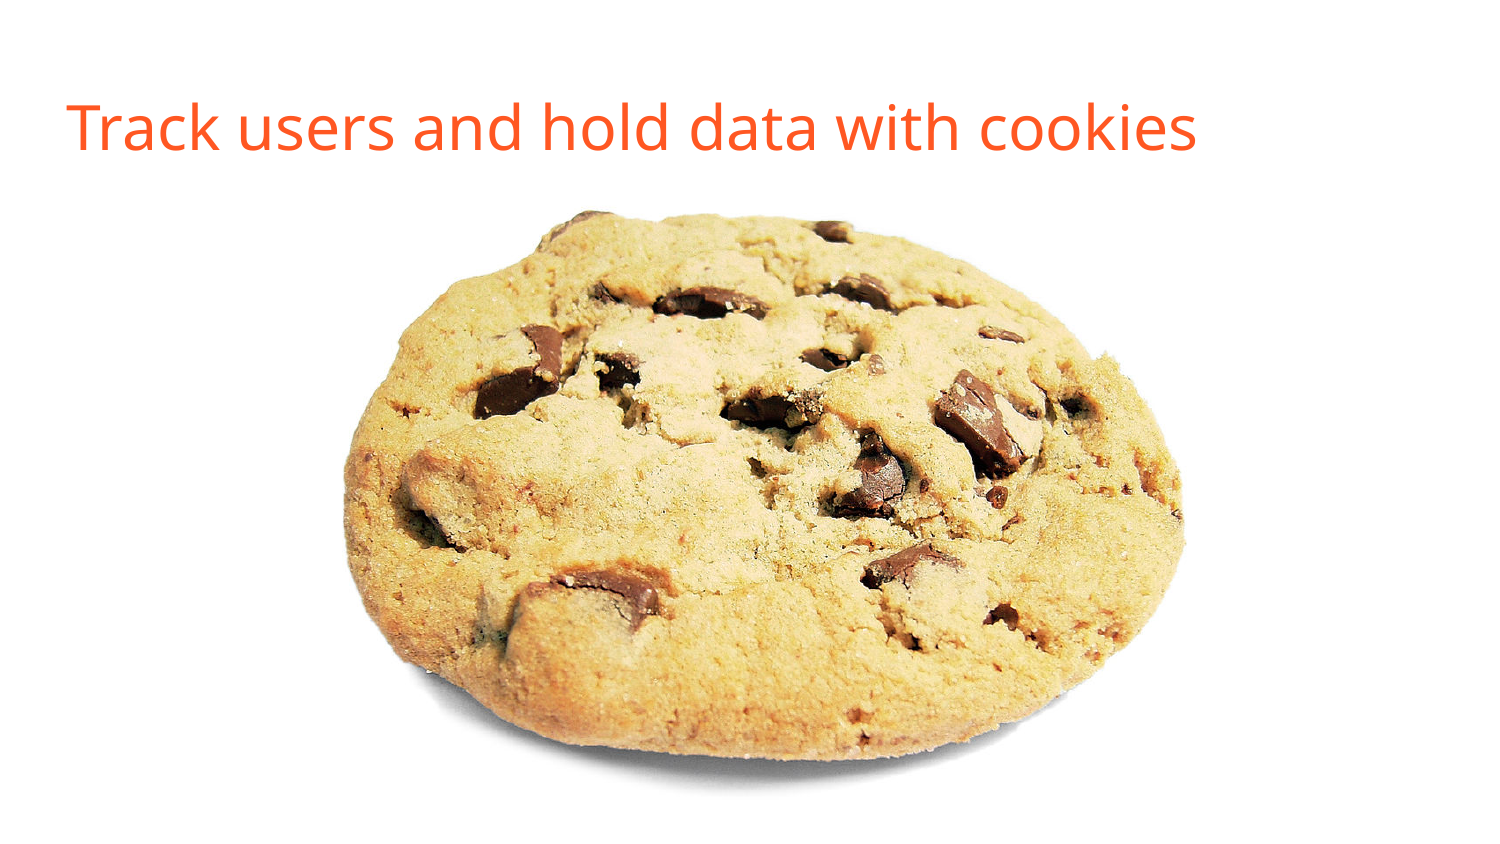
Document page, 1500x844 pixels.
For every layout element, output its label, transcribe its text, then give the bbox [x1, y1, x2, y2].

title Track users and hold data with cookies [51, 72, 1449, 167]
picture [299, 191, 1201, 819]
